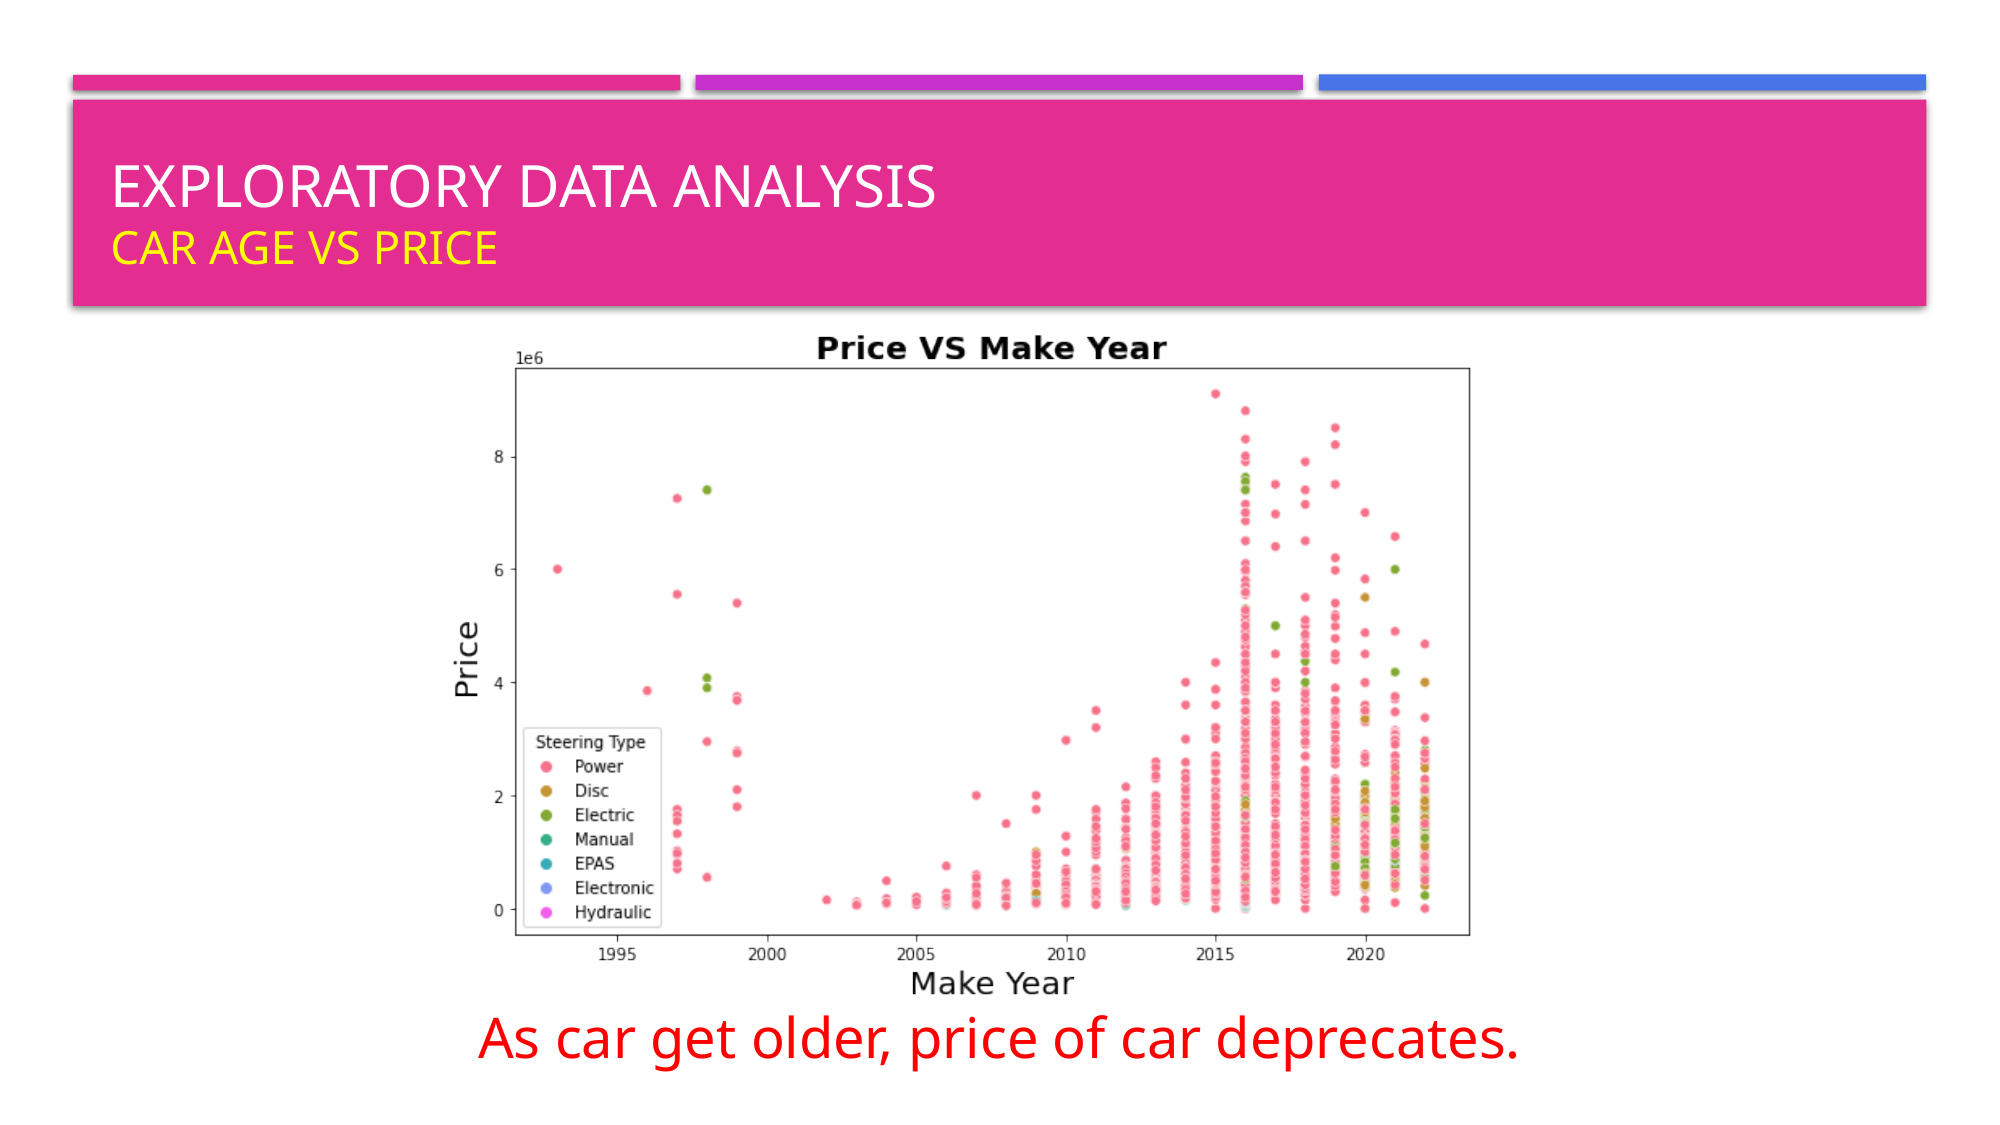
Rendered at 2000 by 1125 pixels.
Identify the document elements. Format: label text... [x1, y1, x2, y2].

list As car get older, price of car deprecates. [444, 964, 1555, 1109]
title Exploratory Data Analysis CAR AGE vs price [95, 119, 1905, 282]
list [444, 324, 1480, 1011]
